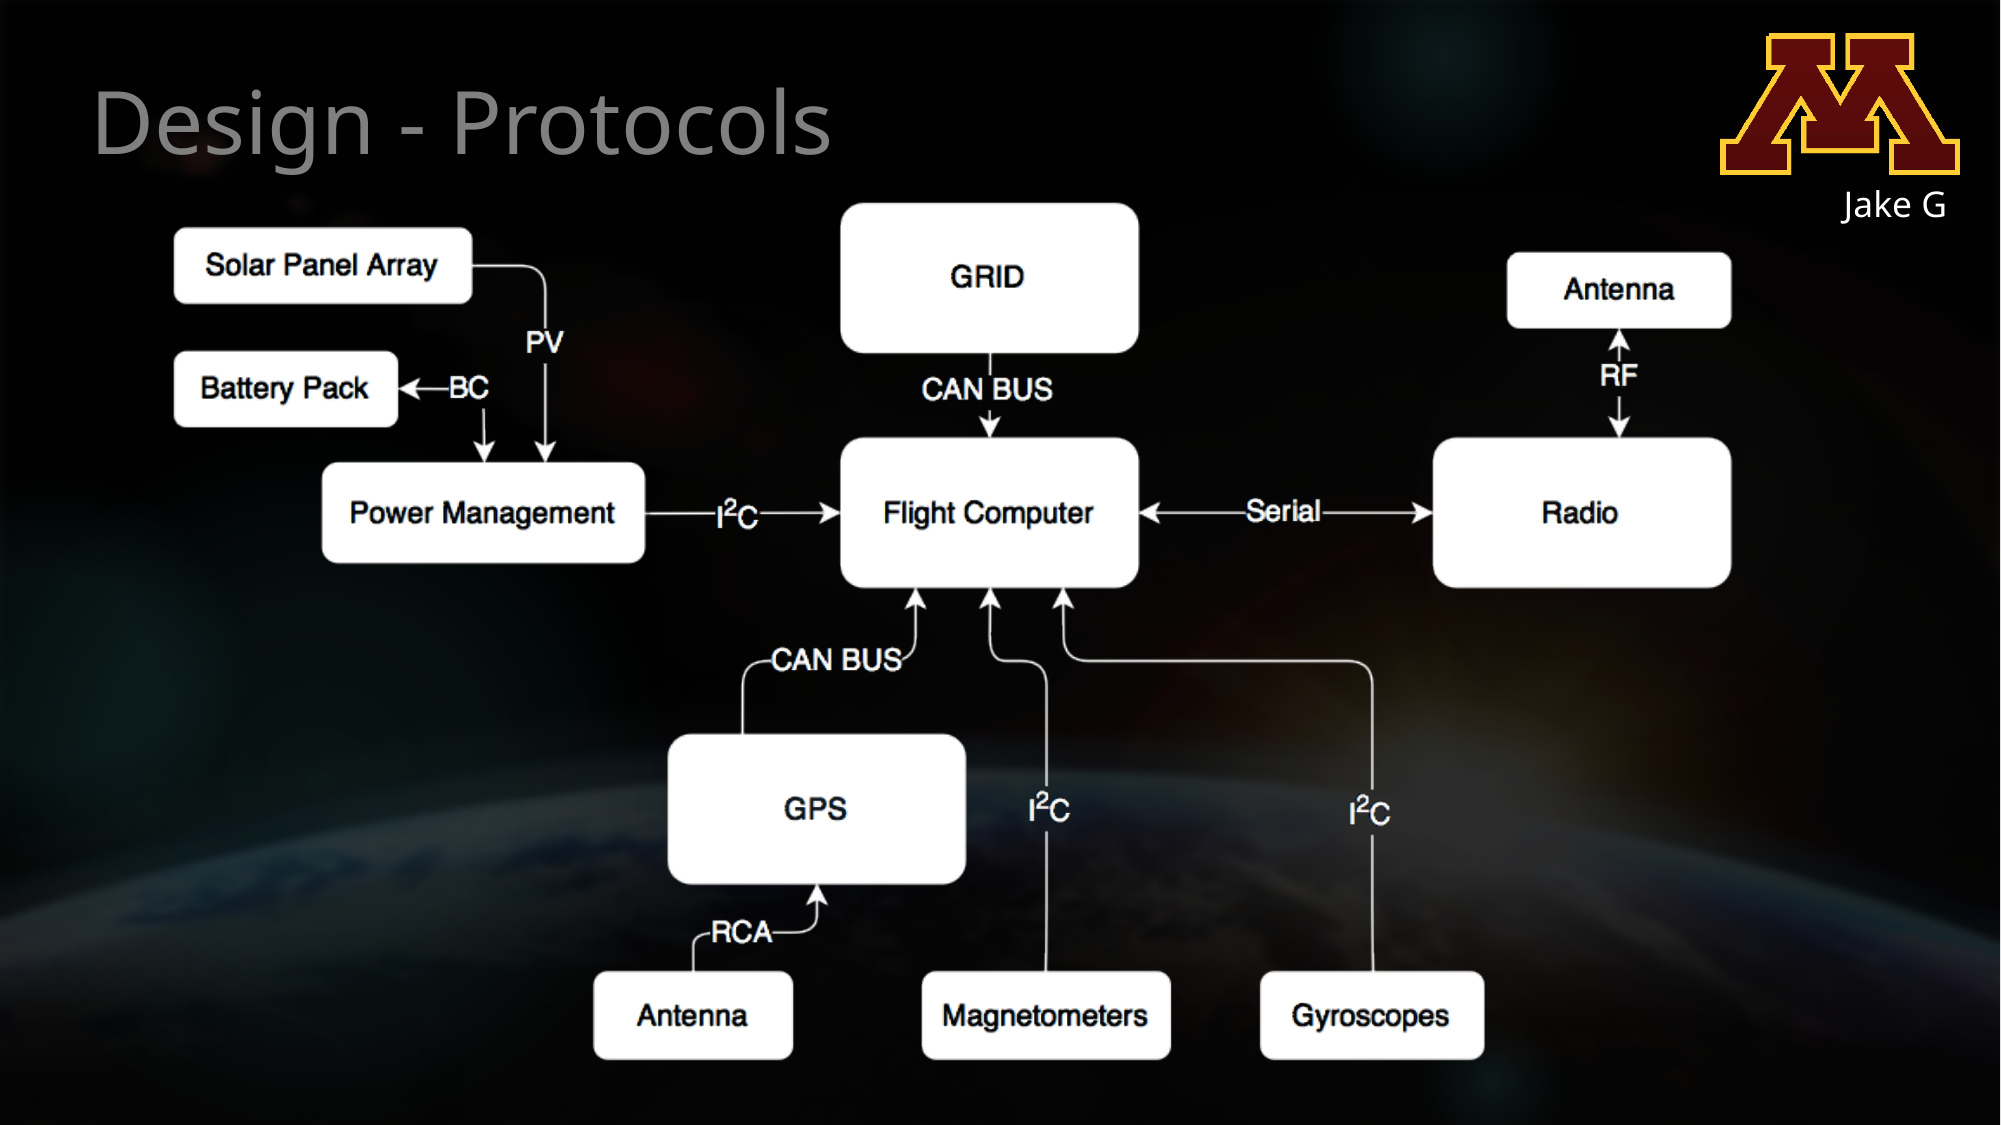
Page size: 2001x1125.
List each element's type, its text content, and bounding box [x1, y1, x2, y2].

title Design - Protocols [75, 59, 1618, 175]
list Jake G [1713, 174, 1963, 233]
picture [0, 0, 2001, 1125]
